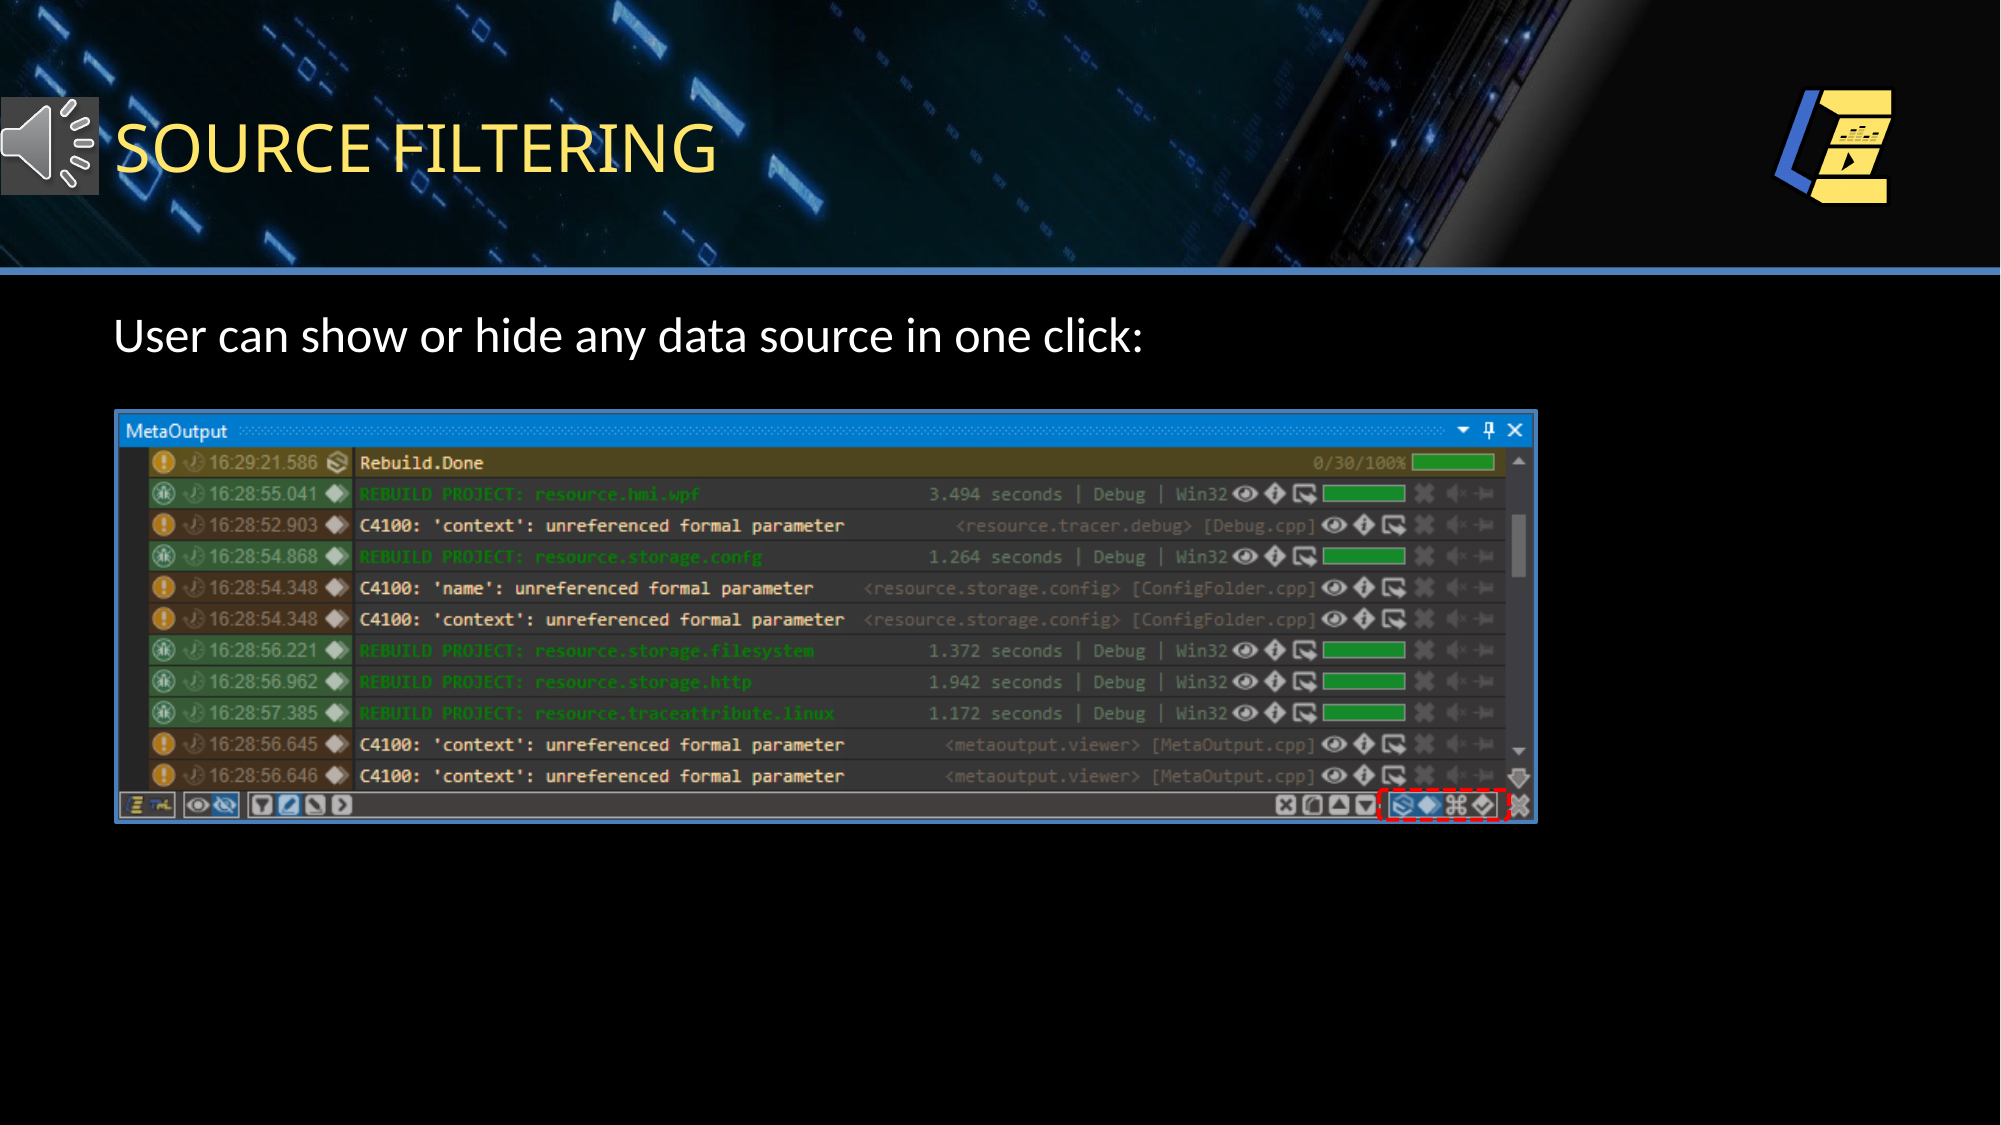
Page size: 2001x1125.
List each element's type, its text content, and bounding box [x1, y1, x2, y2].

list User can show or hide any data source in one click: [98, 295, 1902, 1064]
picture [0, 0, 2001, 1125]
title SOURCE FILTERING [99, 62, 1904, 230]
